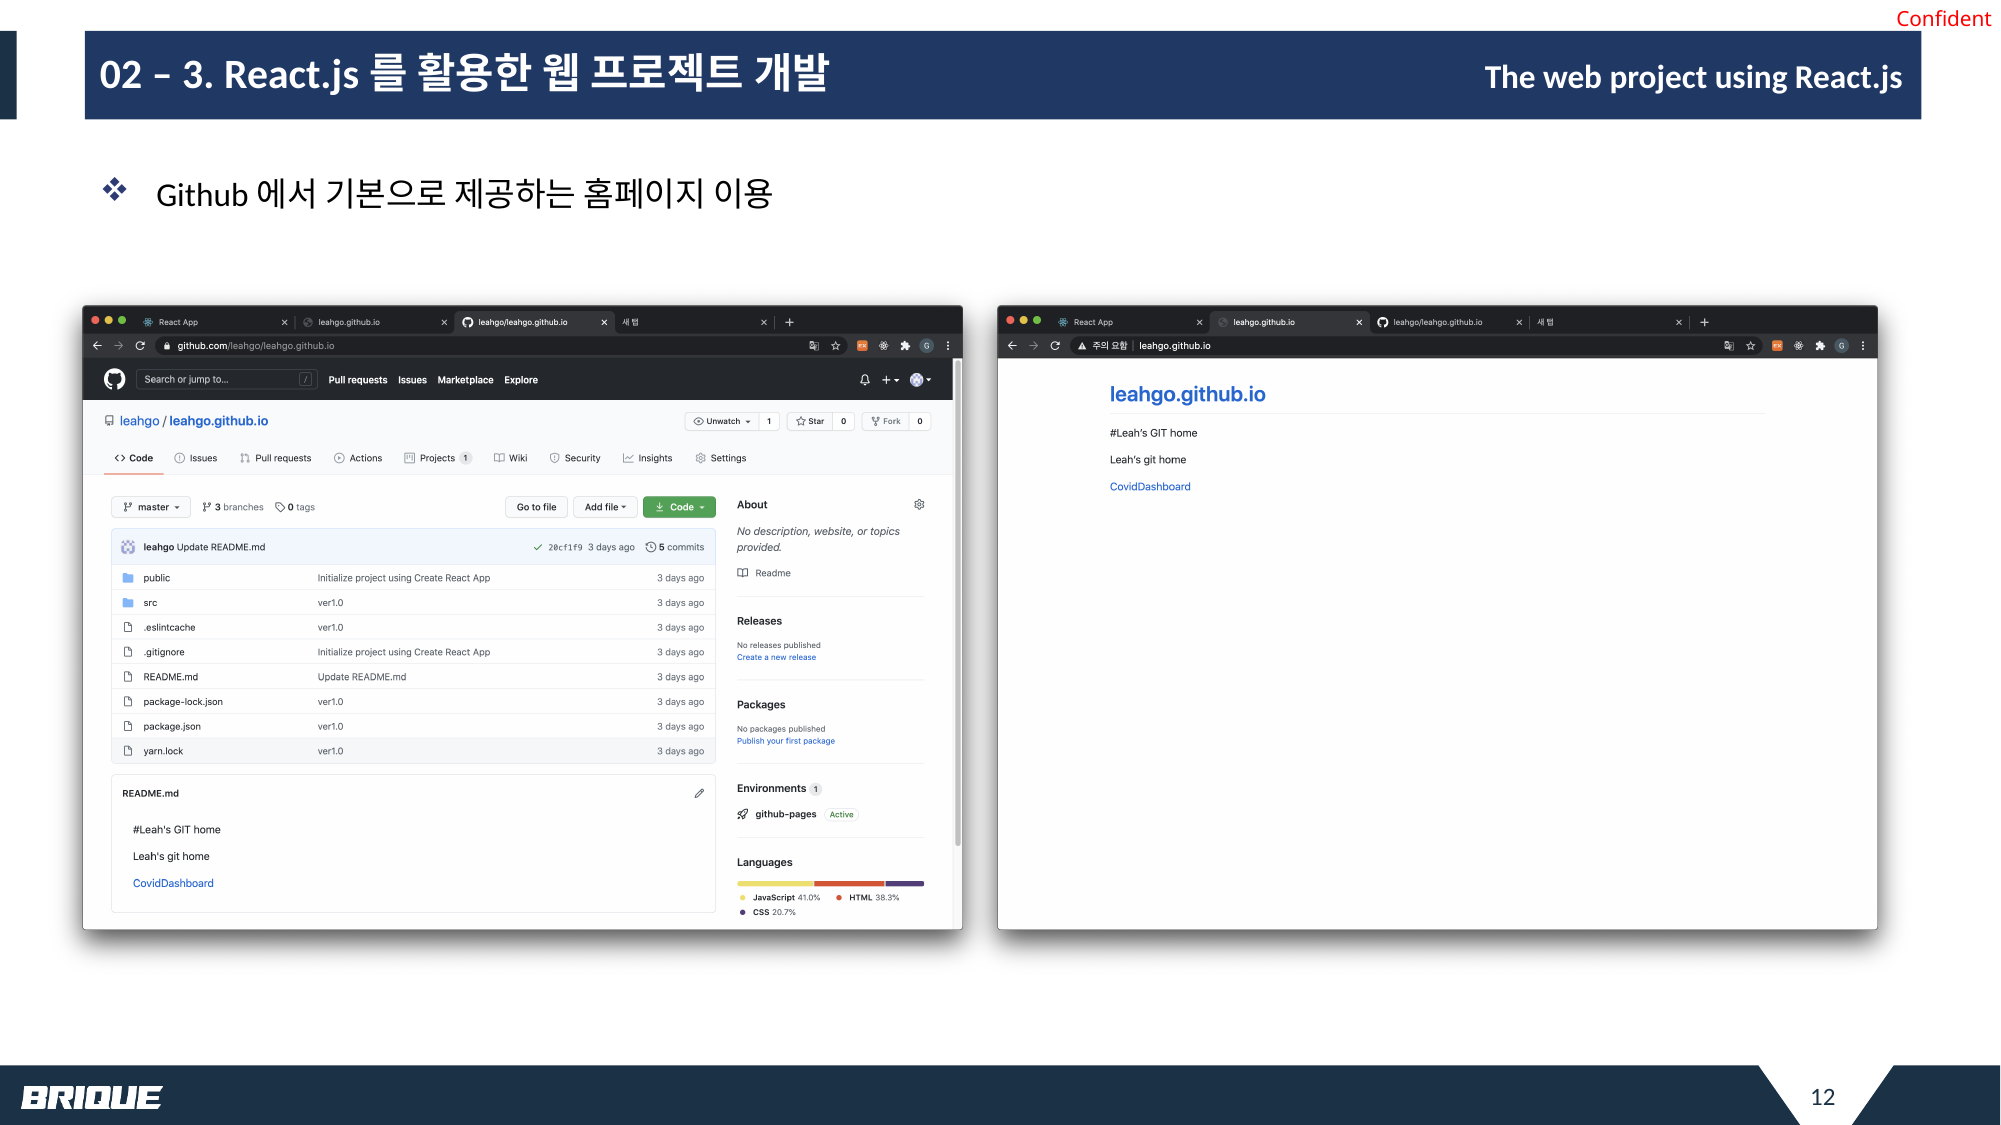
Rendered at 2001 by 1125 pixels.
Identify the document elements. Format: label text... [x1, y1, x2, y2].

slide_number 12 [1756, 1065, 1851, 1125]
text_box The web project using React.js [1469, 47, 1918, 103]
list Github에서 기본으로 제공하는 홈페이지 이용 [84, 145, 1922, 1015]
title 02 – 3. React.js를 활용한 웹 프로젝트 개발 [84, 30, 1922, 120]
picture [21, 1086, 163, 1109]
picture [45, 280, 1916, 980]
